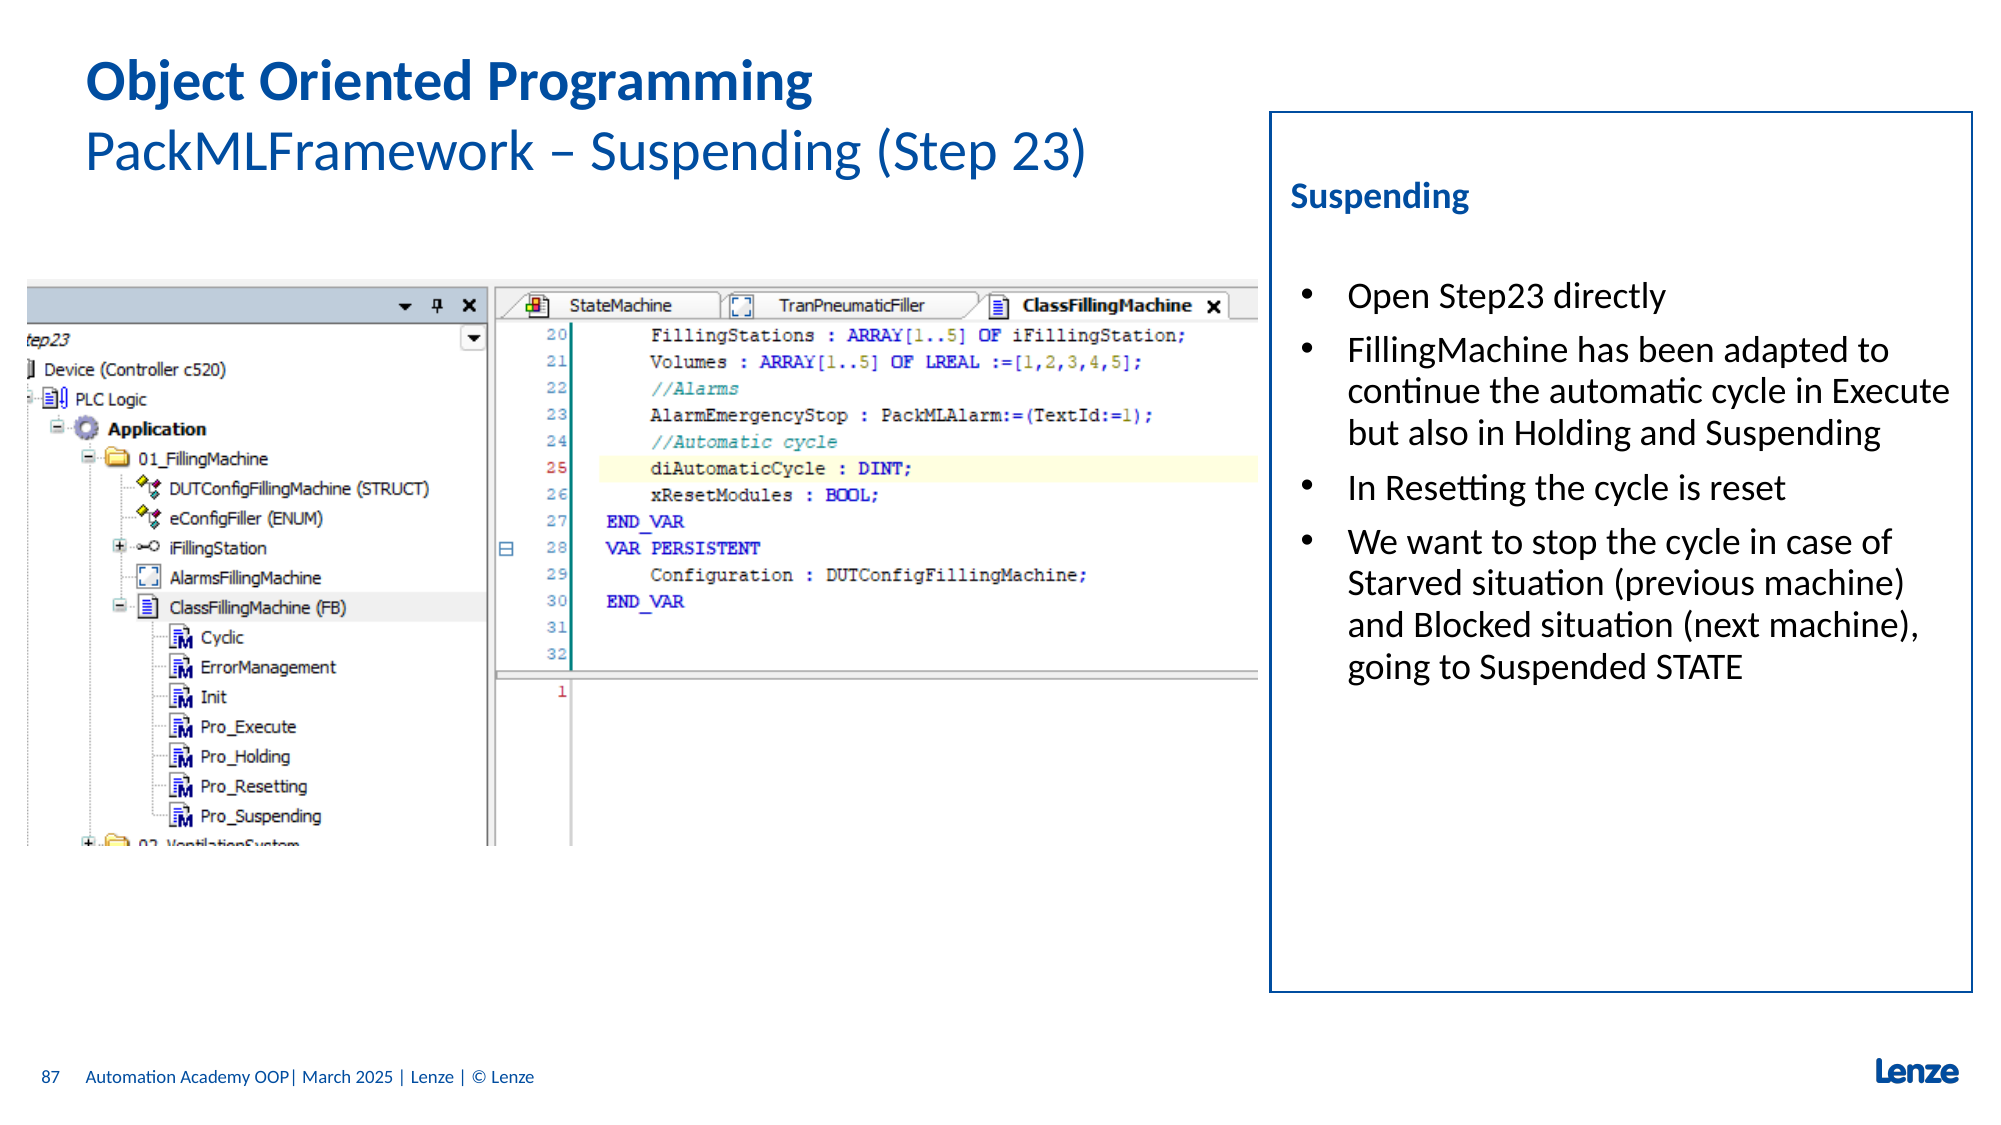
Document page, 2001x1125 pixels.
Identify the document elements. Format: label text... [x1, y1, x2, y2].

picture [1851, 1033, 1984, 1108]
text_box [1270, 112, 1973, 992]
picture [27, 279, 1258, 846]
footer Automation Academy OOP| March 2025 | Lenze | © Lenze [85, 1027, 834, 1088]
title PackMLFramework – Suspending (Step 23) [85, 113, 1140, 183]
list Object Oriented Programming [84, 34, 1249, 113]
slide_number 87 [0, 1027, 61, 1088]
